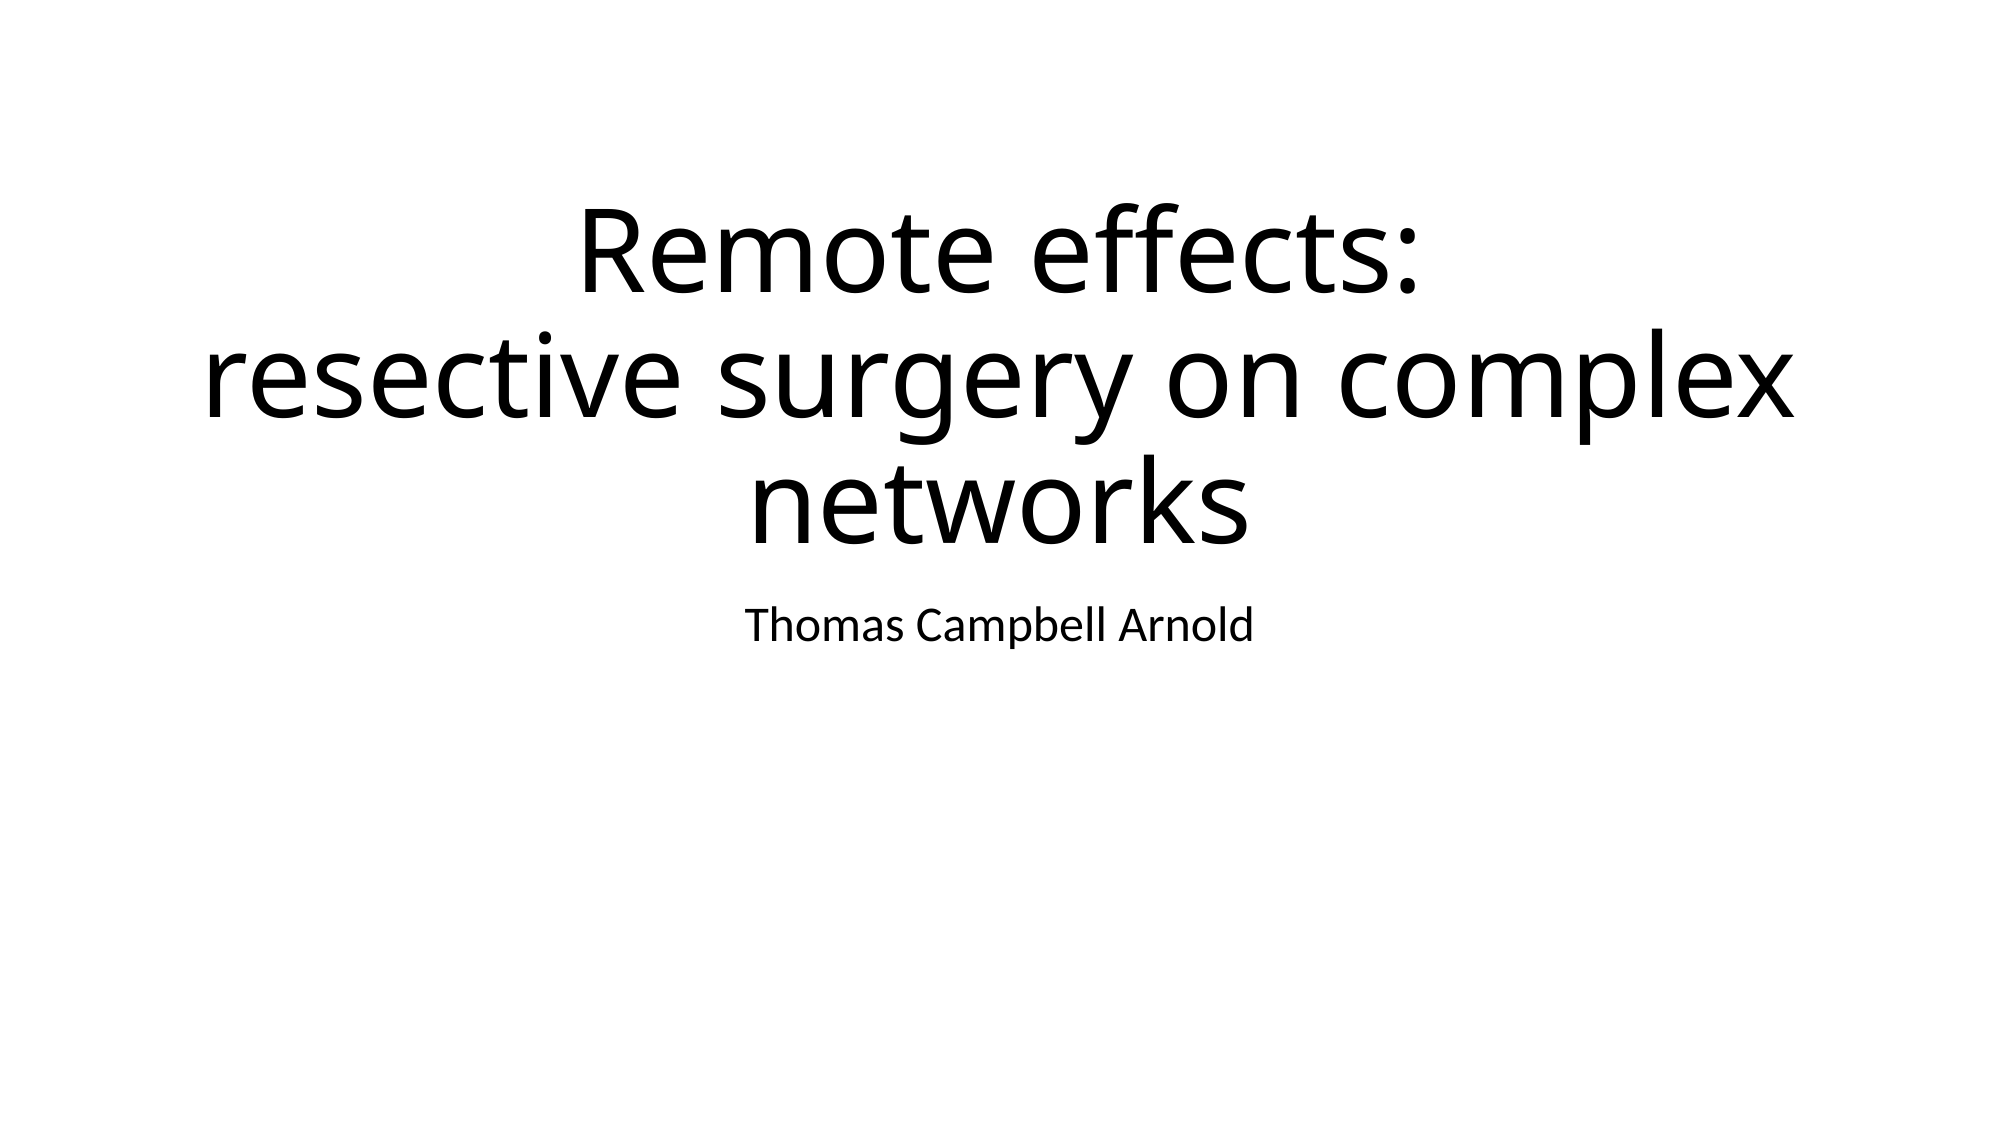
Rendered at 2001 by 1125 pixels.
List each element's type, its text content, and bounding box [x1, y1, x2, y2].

subtitle Thomas Campbell Arnold [249, 590, 1750, 863]
title Remote effects: resective surgery on complex networks [101, 184, 1897, 576]
